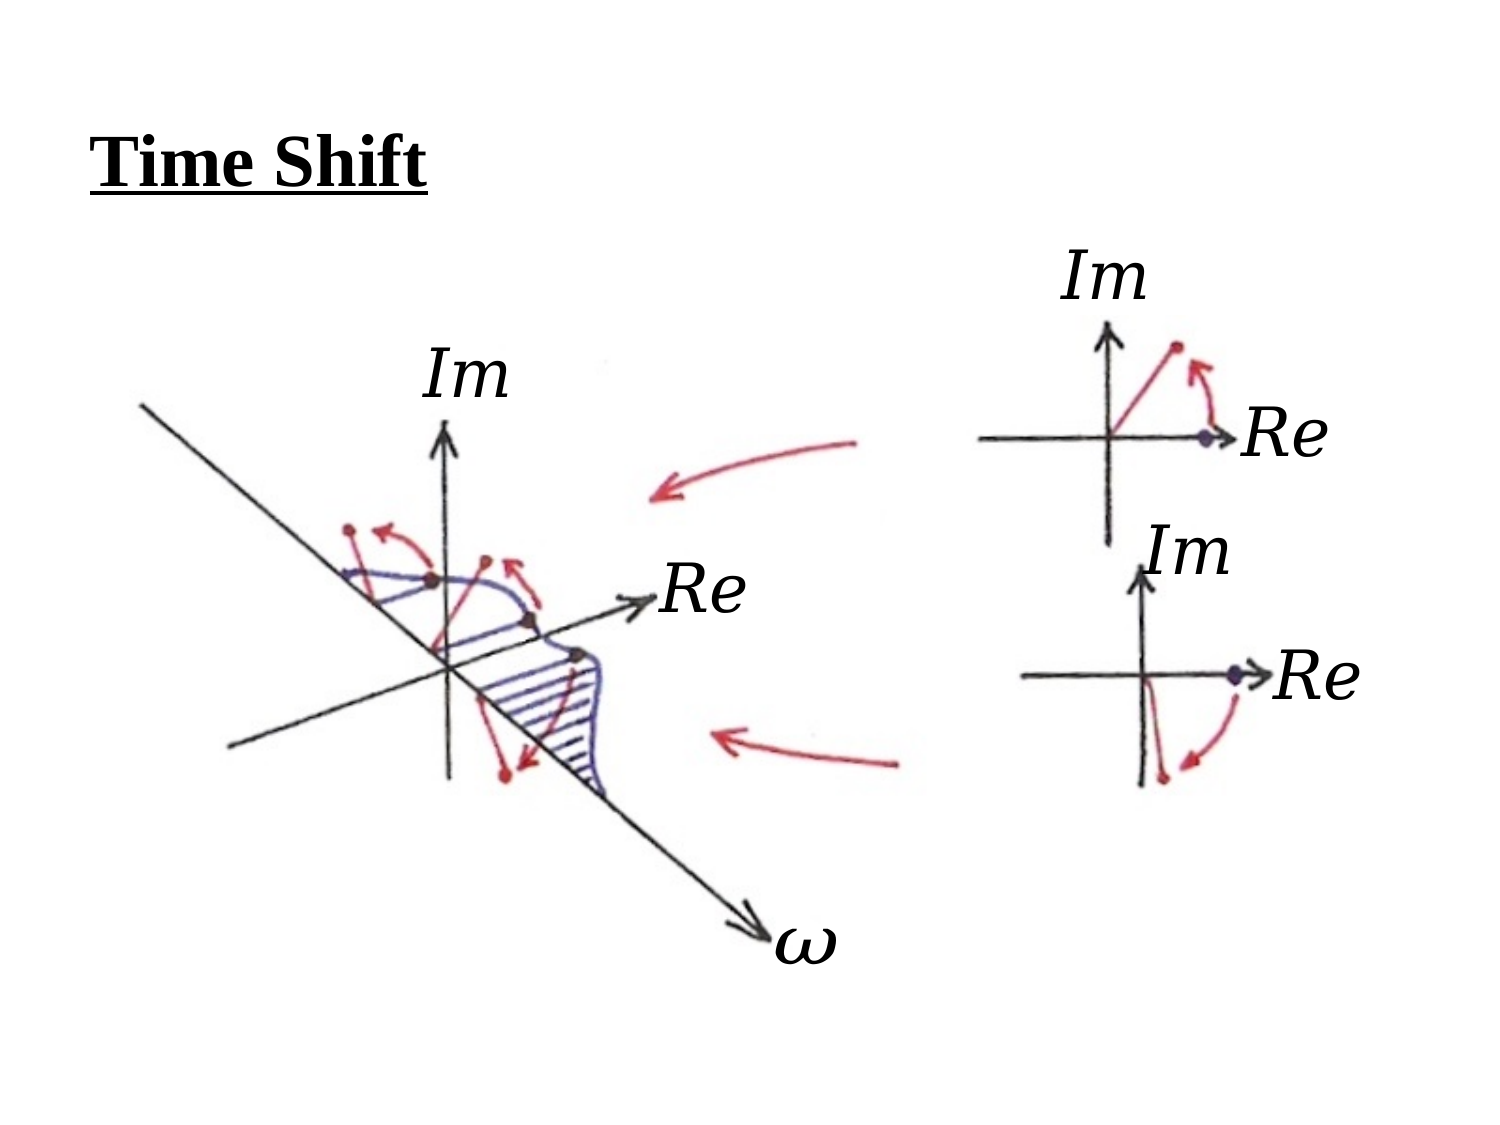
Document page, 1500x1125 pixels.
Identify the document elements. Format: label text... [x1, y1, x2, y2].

picture [115, 315, 1294, 965]
text_box Time Shift [0, 14, 1500, 210]
